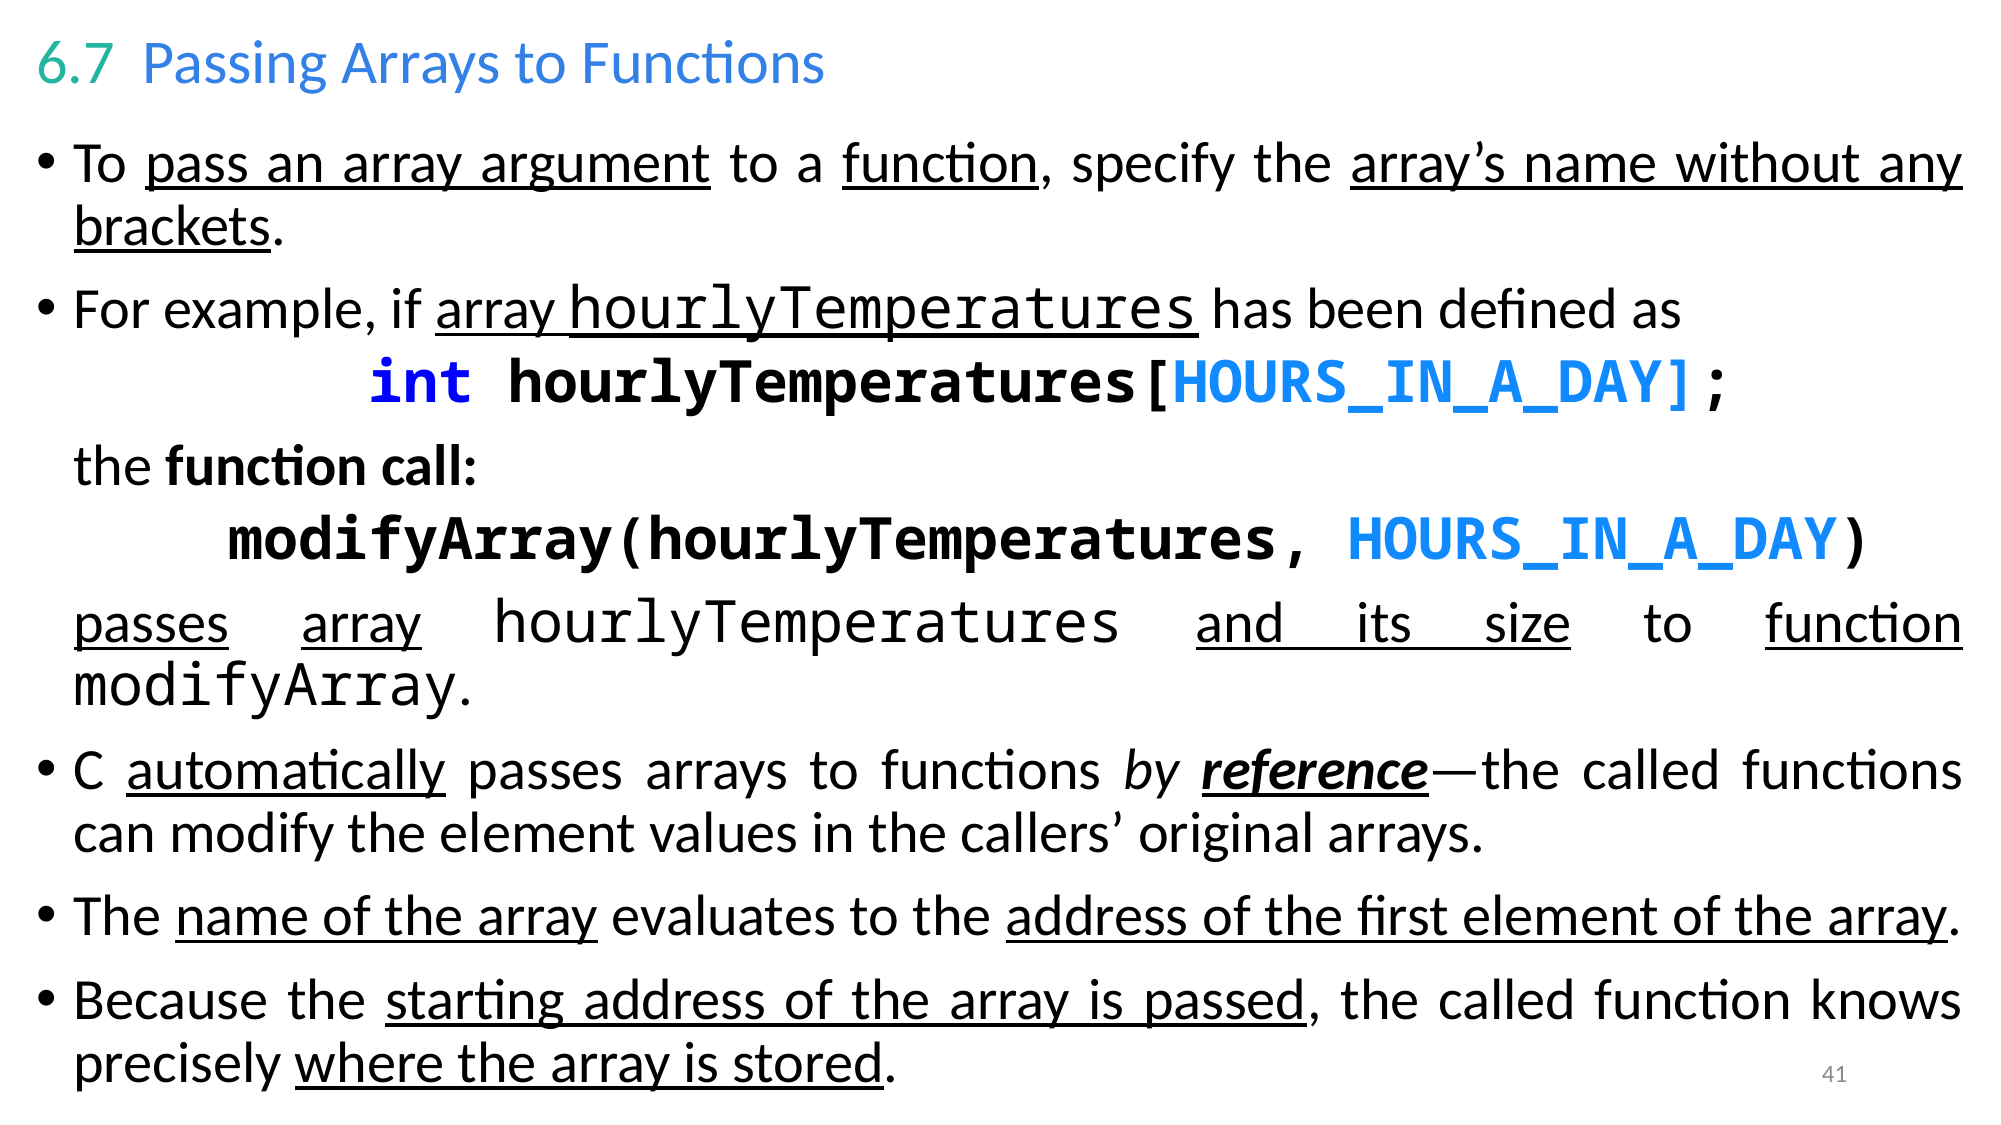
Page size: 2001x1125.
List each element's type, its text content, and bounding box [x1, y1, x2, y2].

slide_number 41 [1412, 1042, 1863, 1103]
list To pass an array argument to a function, specify the array’s name without any brackets. For example, if array hourlyTemperatures has been defined as int hourlyTemperatures[HOURS_IN_A_DAY]; the function call: modifyArray(hourlyTemperatures, HOURS_IN_A_DAY) passes array hourlyTemperatures and its size to function modifyArray. C automatically passes arrays to functions by reference—the called functions can modify the element values in the callers’ original arrays. The name of the array evaluates to the address of the first element of the array. Because the starting address of the array is passed, the called function knows precisely where the array is stored. [21, 124, 1978, 1103]
title 6.7 Passing Arrays to Functions [21, 22, 1746, 106]
